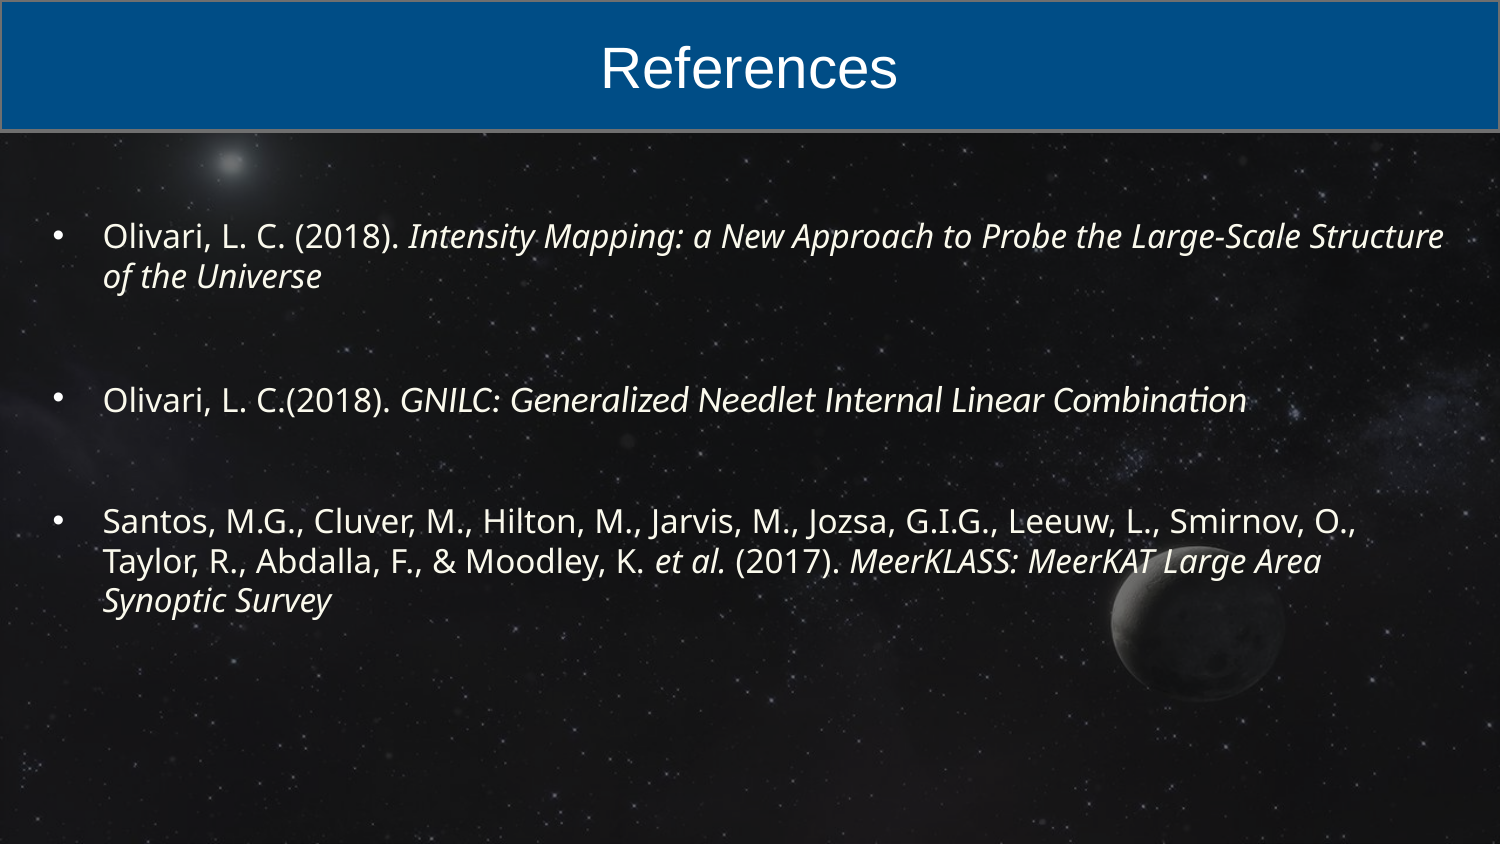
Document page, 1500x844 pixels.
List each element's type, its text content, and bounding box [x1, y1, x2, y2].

text_box References [0, 0, 1500, 133]
list Olivari, L. C. (2018). Intensity Mapping: a New Approach to Probe the Large-Scale Structure of the Universe Olivari, L. C.(2018). GNILC: Generalized Needlet Internal Linear Combination Santos, M.G., Cluver, M., Hilton, M., Jarvis, M., Jozsa, G.I.G., Leeuw, L., Smirnov, O., Taylor, R., Abdalla, F., & Moodley, K. et al. (2017). MeerKLASS: MeerKAT Large Area Synoptic Survey [12, 160, 1465, 836]
